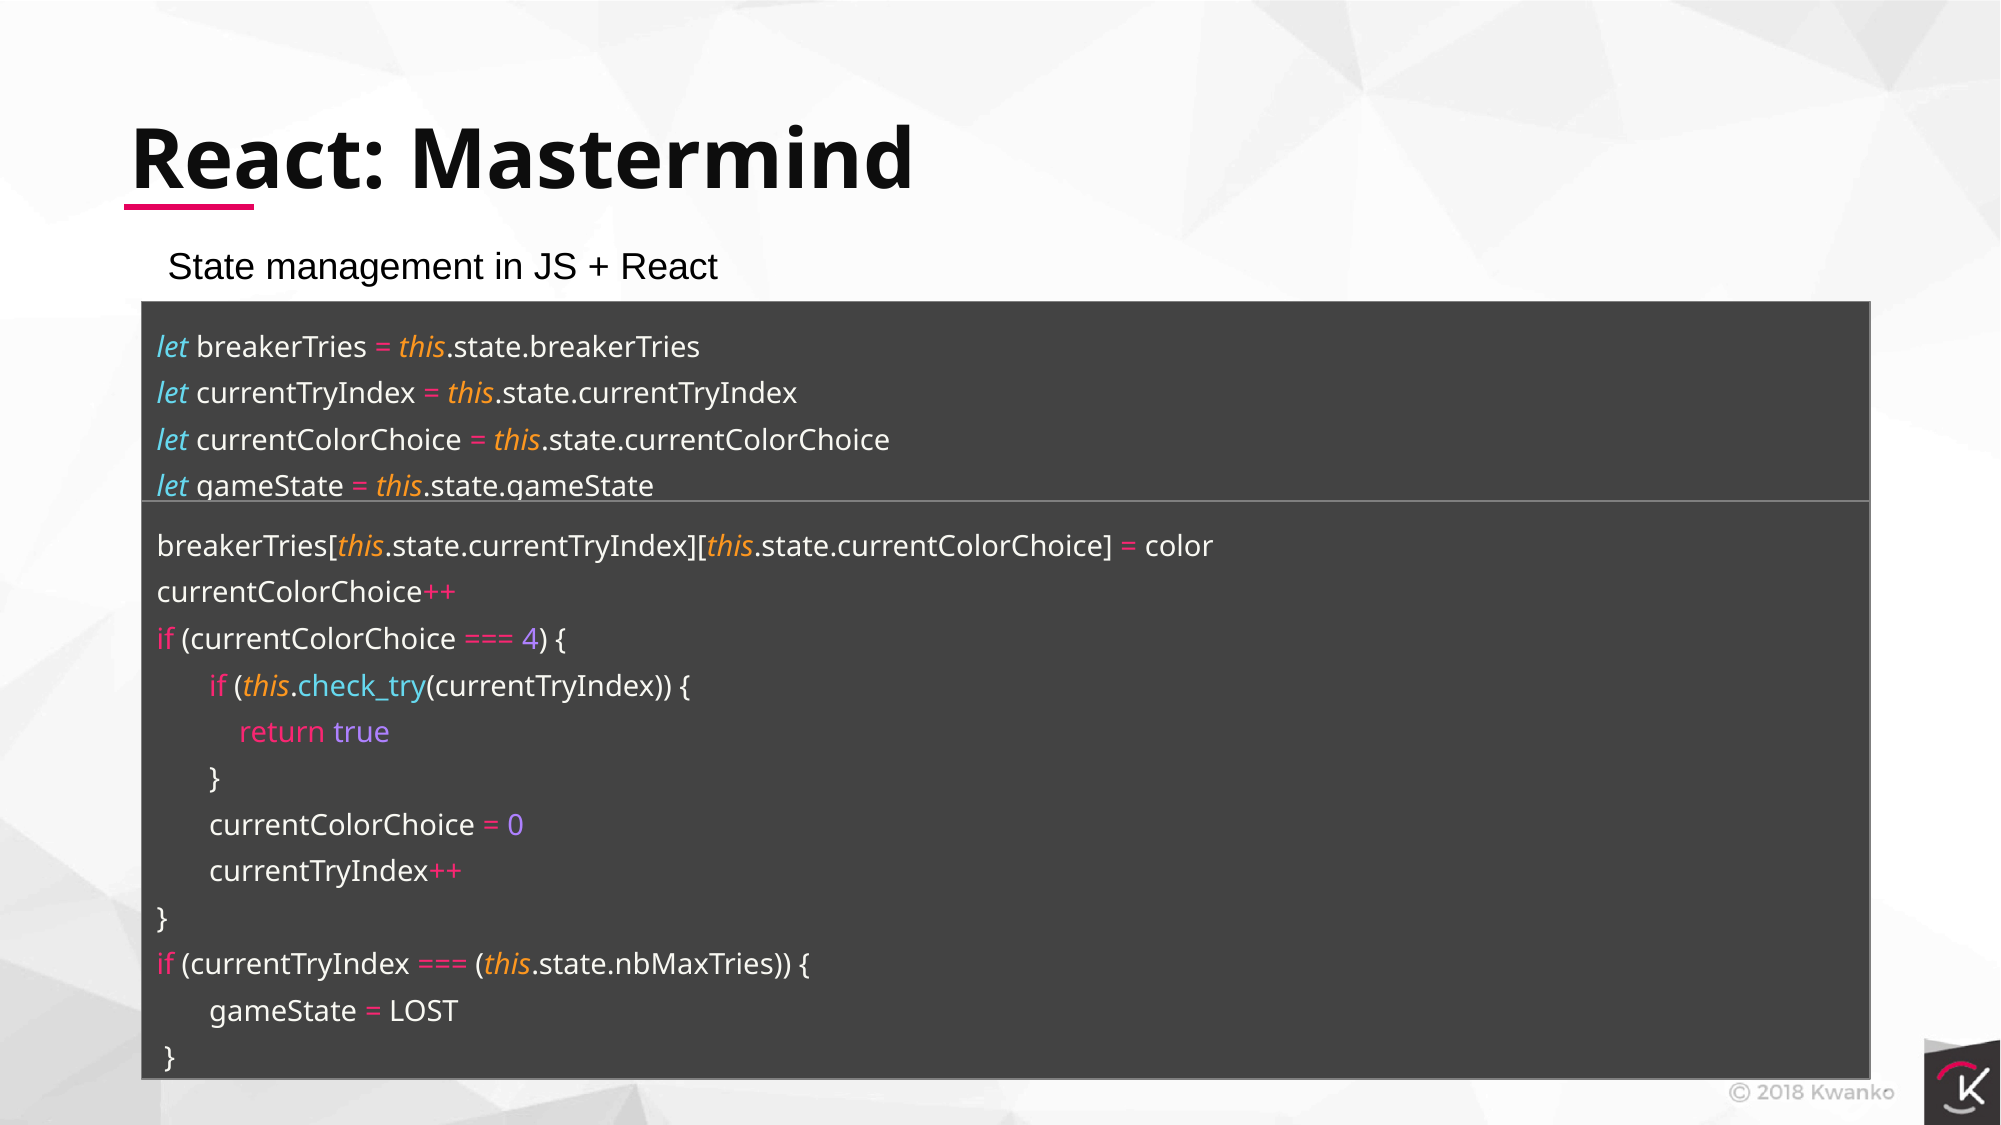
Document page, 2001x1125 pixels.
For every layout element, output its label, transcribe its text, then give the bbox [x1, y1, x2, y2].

text_box State management in JS + React [152, 227, 1061, 308]
text_box let breakerTries = this.state.breakerTries let currentTryIndex = this.state.currentTryIndex let currentColorChoice = this.state.currentColorChoice let gameState = this.state.gameState [141, 301, 1871, 500]
picture [0, 0, 2001, 1125]
text_box React: Mastermind [114, 97, 1557, 202]
text_box breakerTries[this.state.currentTryIndex][this.state.currentColorChoice] = color currentColorChoice++ if (currentColorChoice === 4) { if (this.check_try(currentTryIndex)) { return true } currentColorChoice = 0 currentTryIndex++ } if (currentTryIndex === (this.state.nbMaxTries)) { gameState = LOST } [141, 500, 1871, 1079]
